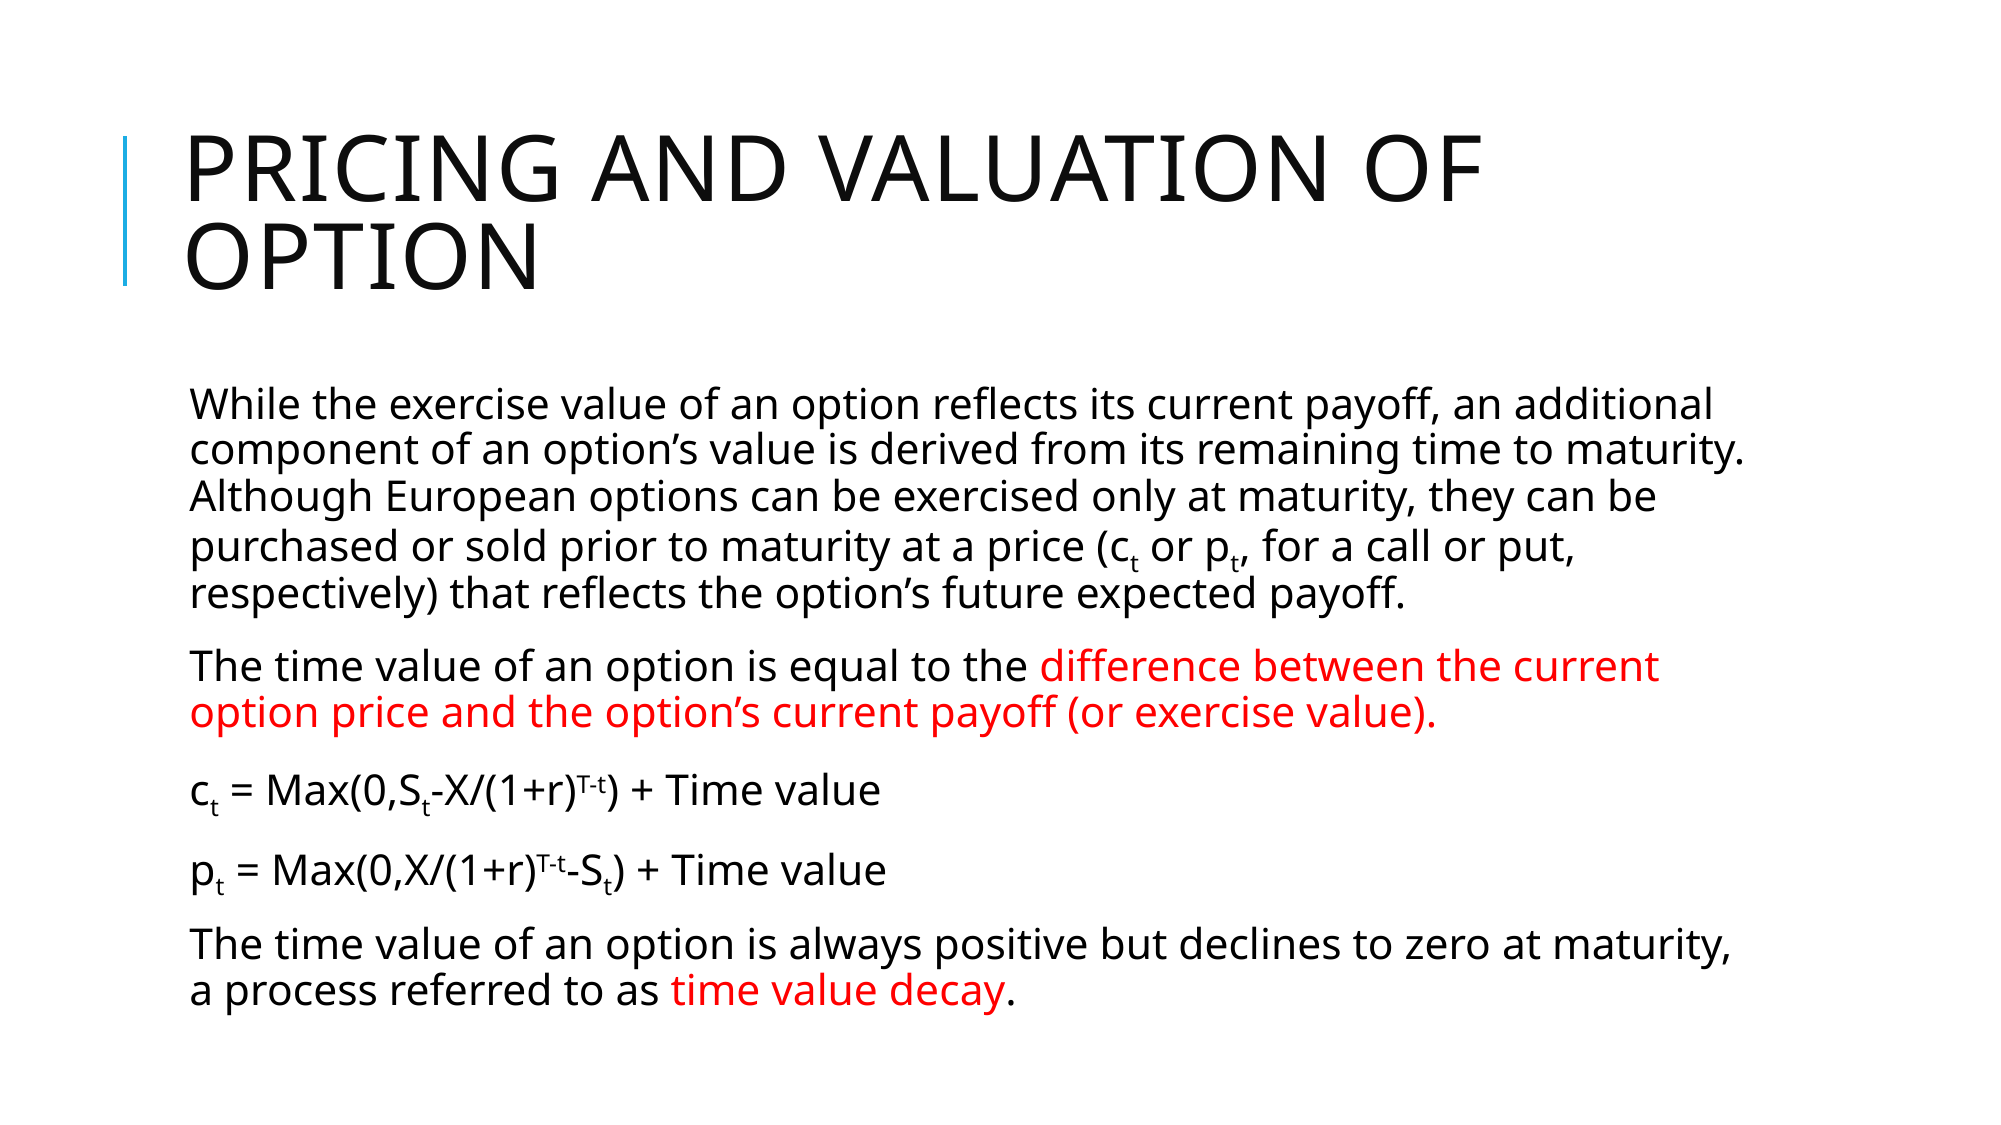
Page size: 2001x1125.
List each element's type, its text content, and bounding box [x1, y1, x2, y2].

list While the exercise value of an option reflects its current payoff, an additional component of an option’s value is derived from its remaining time to maturity. Although European options can be exercised only at maturity, they can be purchased or sold prior to maturity at a price (ct or pt, for a call or put, respectively) that reflects the option’s future expected payoff. The time value of an option is equal to the difference between the current option price and the option’s current payoff (or exercise value). ct = Max(0,St-X/(1+r)T-t) + Time value pt = Max(0,X/(1+r)T-t-St) + Time value The time value of an option is always positive but declines to zero at maturity, a process referred to as time value decay. [168, 375, 1763, 1035]
title Pricing and valuation of option [168, 96, 1763, 342]
